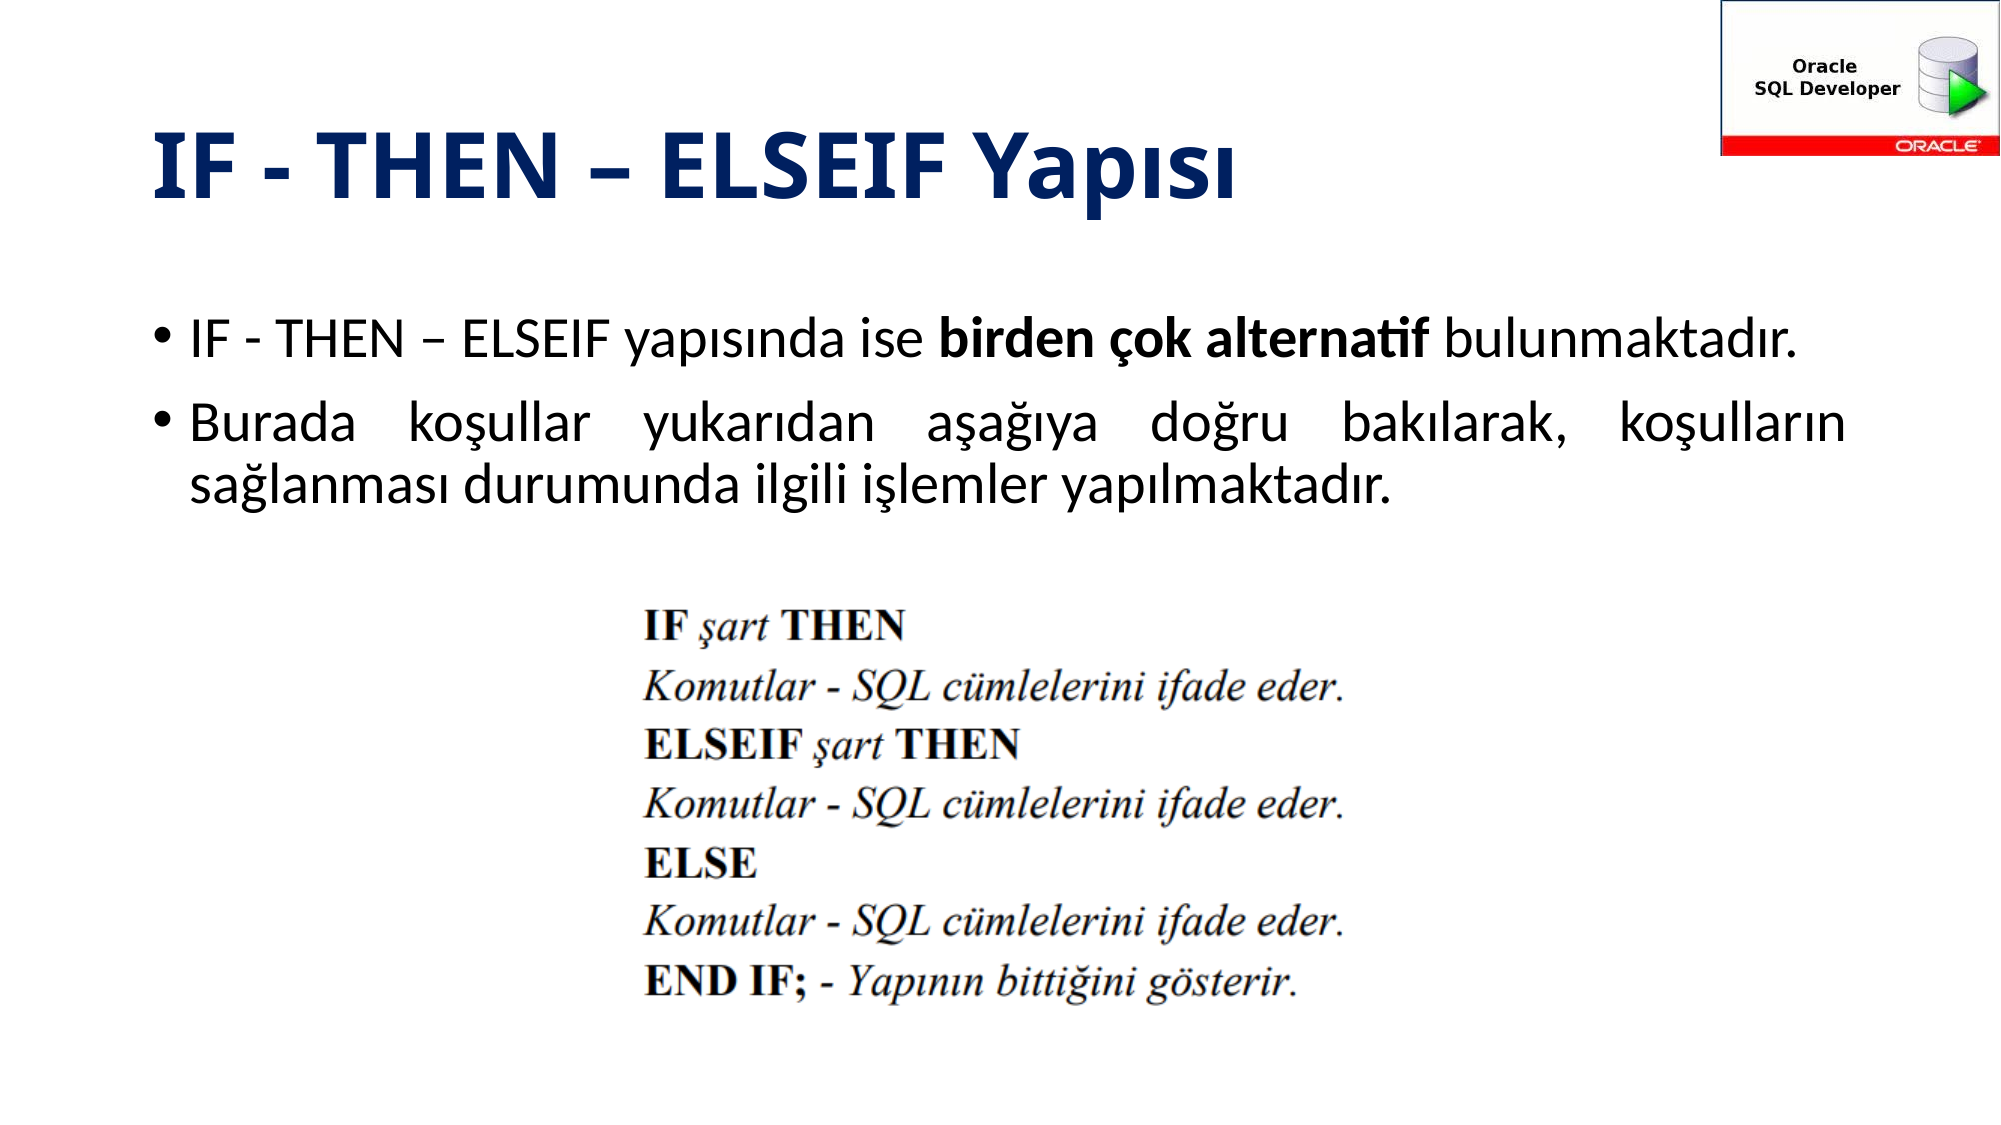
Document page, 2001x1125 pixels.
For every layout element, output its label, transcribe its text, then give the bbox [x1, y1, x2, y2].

title IF - THEN – ELSEIF Yapısı [137, 59, 1863, 278]
picture [631, 592, 1369, 1036]
picture [1720, 0, 2000, 156]
list IF - THEN – ELSEIF yapısında ise birden çok alternatif bulunmaktadır. Burada koşullar yukarıdan aşağıya doğru bakılarak, koşulların sağlanması durumunda ilgili işlemler yapılmaktadır. [137, 299, 1863, 1014]
